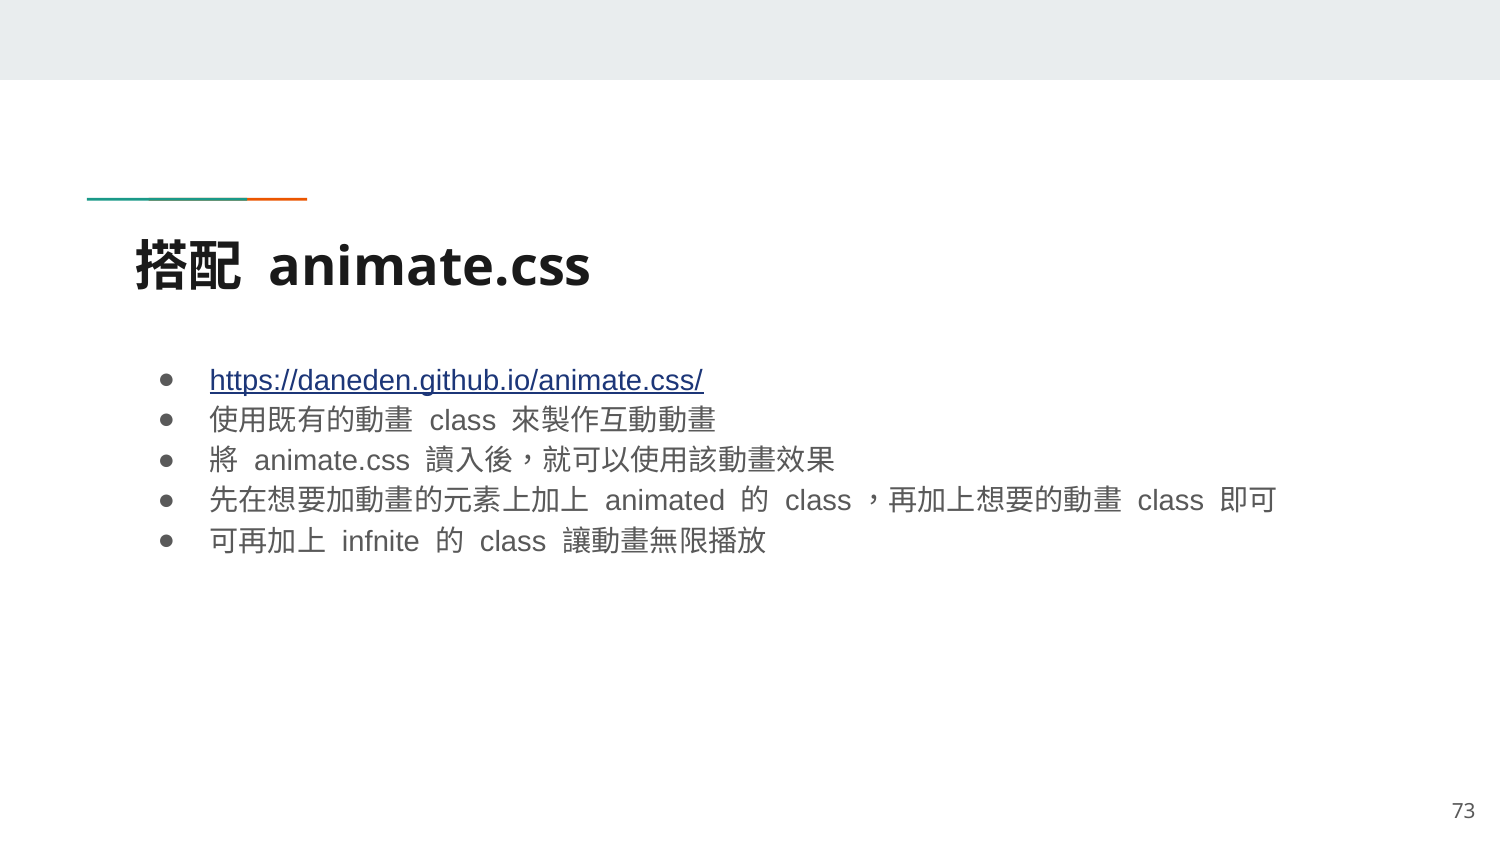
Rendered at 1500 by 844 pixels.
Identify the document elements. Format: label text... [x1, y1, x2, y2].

slide_number ‹#› [1400, 779, 1491, 844]
list https://daneden.github.io/animate.css/ 使用既有的動畫 class 來製作互動動畫 將 animate.css 讀入後，就可以使用該動畫效果 先在想要加動畫的元素上加上 animated 的 class，再加上想要的動畫 class 即可 可再加上 infnite 的 class 讓動畫無限播放 [119, 341, 1381, 712]
title 搭配 animate.css [119, 216, 1381, 305]
